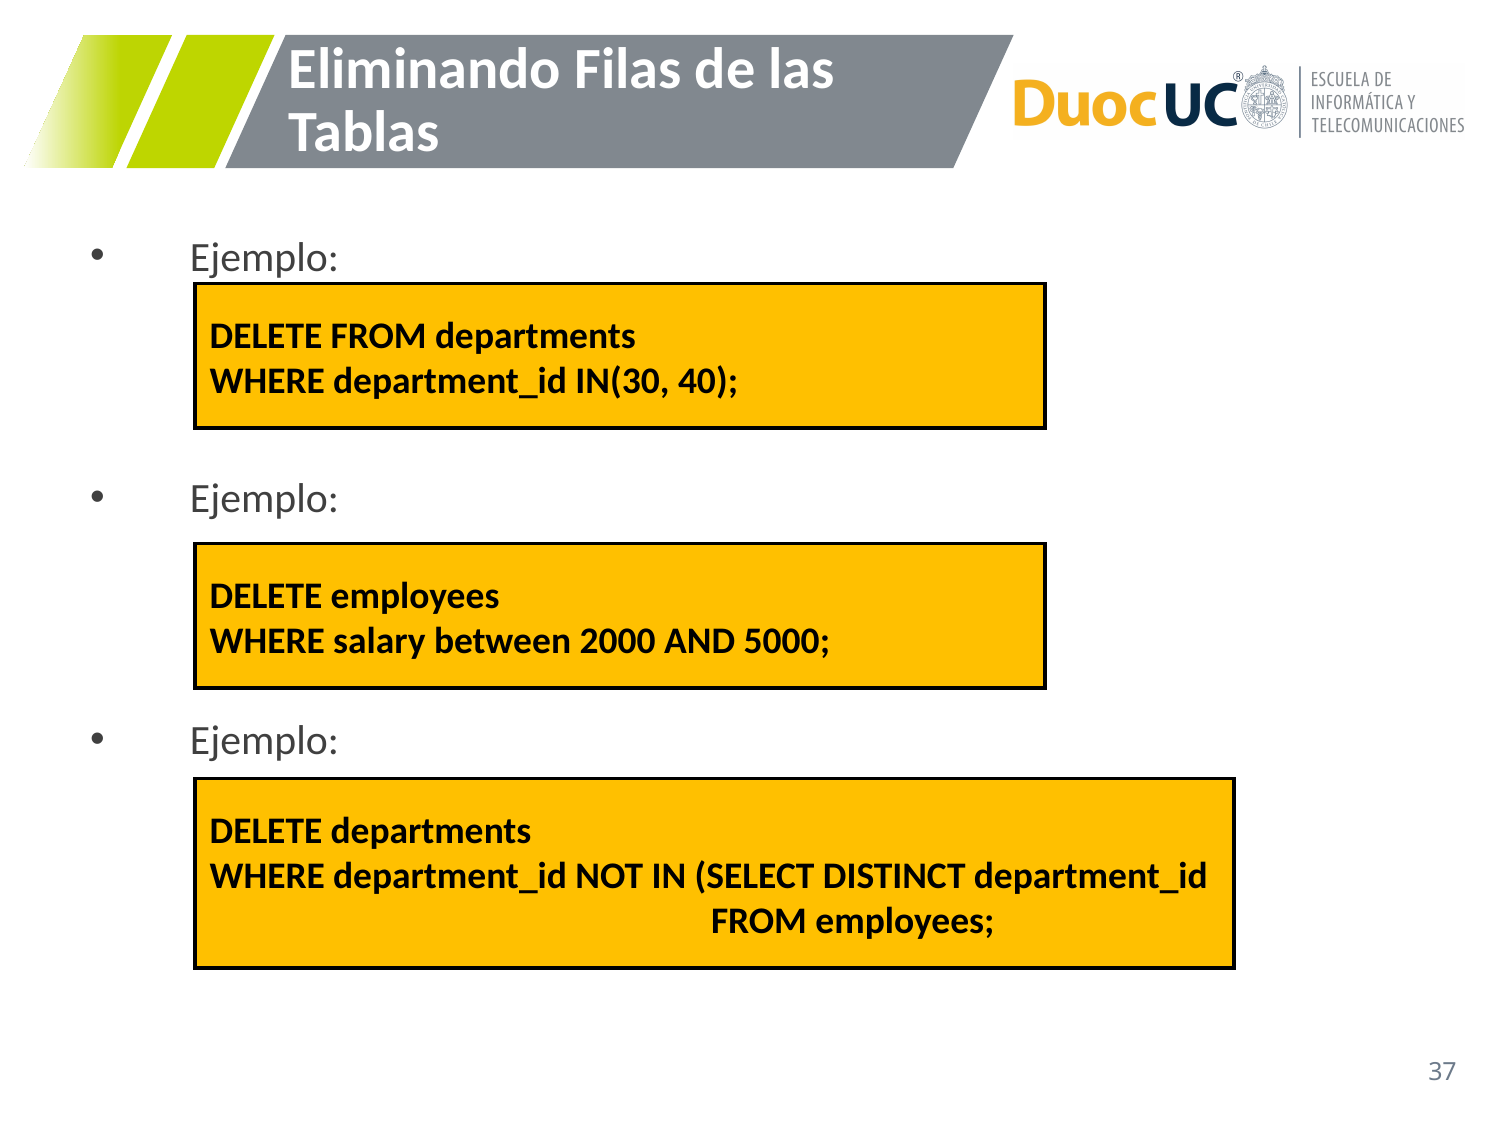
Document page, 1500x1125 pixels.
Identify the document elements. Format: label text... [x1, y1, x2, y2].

title Eliminando Filas de las Tablas [274, 34, 978, 169]
text_box DELETE employees WHERE salary between 2000 AND 5000; [194, 543, 1046, 689]
text_box DELETE departments WHERE department_id NOT IN (SELECT DISTINCT department_id FROM employees; [194, 778, 1235, 969]
text_box DELETE FROM departments WHERE department_id IN(30, 40); [194, 283, 1046, 429]
picture [1013, 63, 1465, 140]
text_box Ejemplo: Ejemplo: Ejemplo: [74, 231, 1425, 975]
